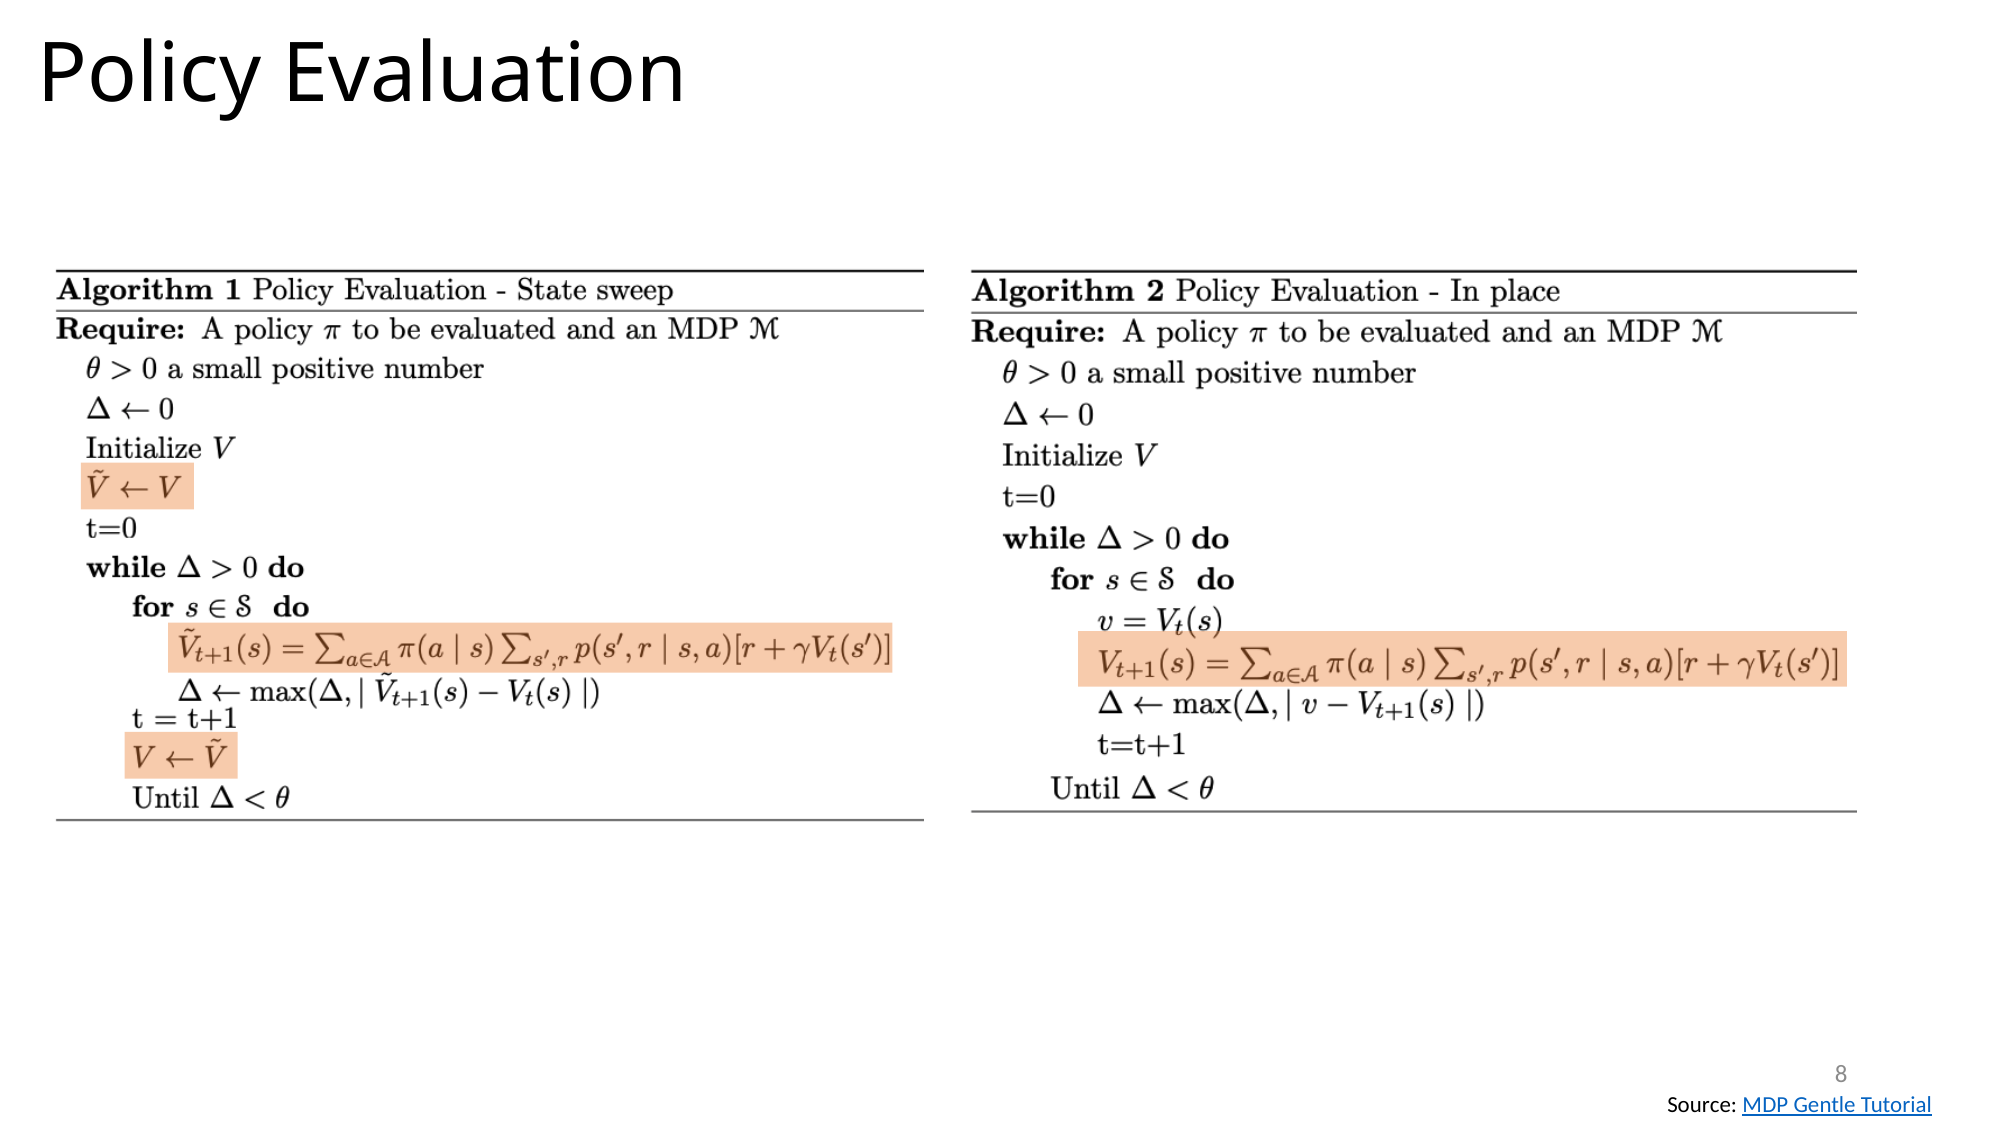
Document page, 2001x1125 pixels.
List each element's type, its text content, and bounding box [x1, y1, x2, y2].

title Policy Evaluation [22, 22, 1748, 128]
picture [45, 260, 924, 846]
text_box Source: MDP Gentle Tutorial [1652, 1082, 1948, 1125]
slide_number 8 [1412, 1042, 1863, 1103]
picture [954, 260, 1857, 836]
